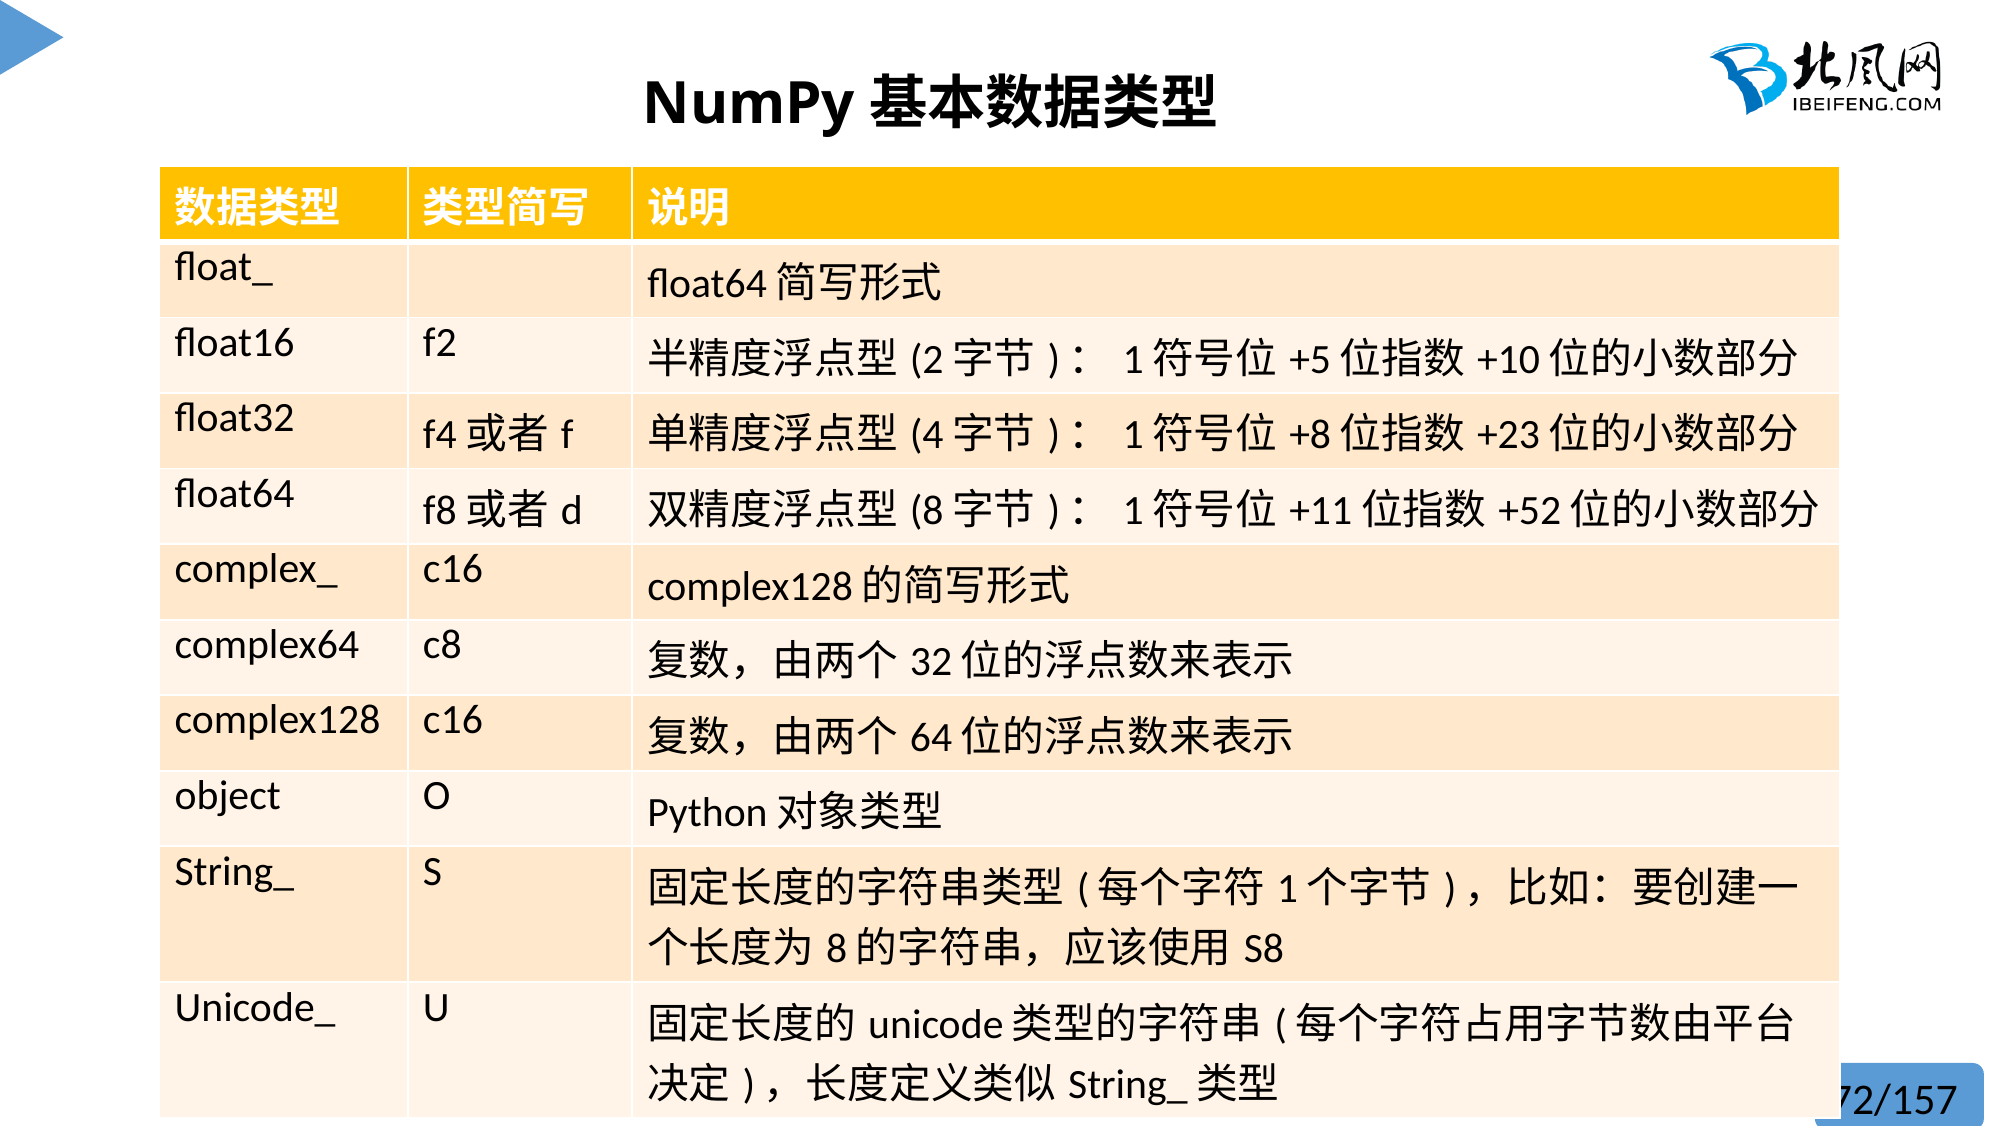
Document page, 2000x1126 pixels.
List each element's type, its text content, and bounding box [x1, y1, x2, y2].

table_cell f8或者d [409, 469, 631, 543]
table_cell float16 [160, 318, 407, 392]
table_cell 固定长度的字符串类型(每个字符1个字节)，比如：要创建一个长度为8的字符串，应该使用S8 [633, 847, 1839, 981]
table_cell S [409, 847, 631, 981]
table_cell float32 [160, 394, 407, 468]
table_cell String_ [160, 847, 407, 981]
table_cell complex128 [160, 696, 407, 770]
table_header 说明 [633, 167, 1839, 239]
table_cell 复数，由两个32位的浮点数来表示 [633, 621, 1839, 694]
table_cell 半精度浮点型(2字节)：1符号位+5位指数+10位的小数部分 [633, 318, 1839, 392]
table_cell complex_ [160, 545, 407, 619]
table_cell Python对象类型 [633, 772, 1839, 845]
table_cell 固定长度的unicode类型的字符串(每个字符占用字节数由平台决定)，长度定义类似String_类型 [633, 983, 1839, 1117]
table_cell 复数，由两个64位的浮点数来表示 [633, 696, 1839, 770]
table_cell U [409, 983, 631, 1117]
table_cell float64简写形式 [633, 245, 1839, 317]
table_cell c8 [409, 621, 631, 694]
table_cell [409, 245, 631, 317]
table_cell float_ [160, 245, 407, 317]
table_cell c16 [409, 545, 631, 619]
table_cell O [409, 772, 631, 845]
table_cell Unicode_ [160, 983, 407, 1117]
picture [1700, 32, 1950, 117]
title NumPy基本数据类型 [255, 42, 1606, 166]
table_cell 双精度浮点型(8字节)：1符号位+11位指数+52位的小数部分 [633, 469, 1839, 543]
table_cell complex64 [160, 621, 407, 694]
table_cell complex128的简写形式 [633, 545, 1839, 619]
table_header 数据类型 [160, 167, 407, 239]
table_header 类型简写 [409, 167, 631, 239]
table_cell 单精度浮点型(4字节)：1符号位+8位指数+23位的小数部分 [633, 394, 1839, 468]
table_cell float64 [160, 469, 407, 543]
table_cell c16 [409, 696, 631, 770]
table_cell object [160, 772, 407, 845]
table_cell f4或者f [409, 394, 631, 468]
table_cell f2 [409, 318, 631, 392]
